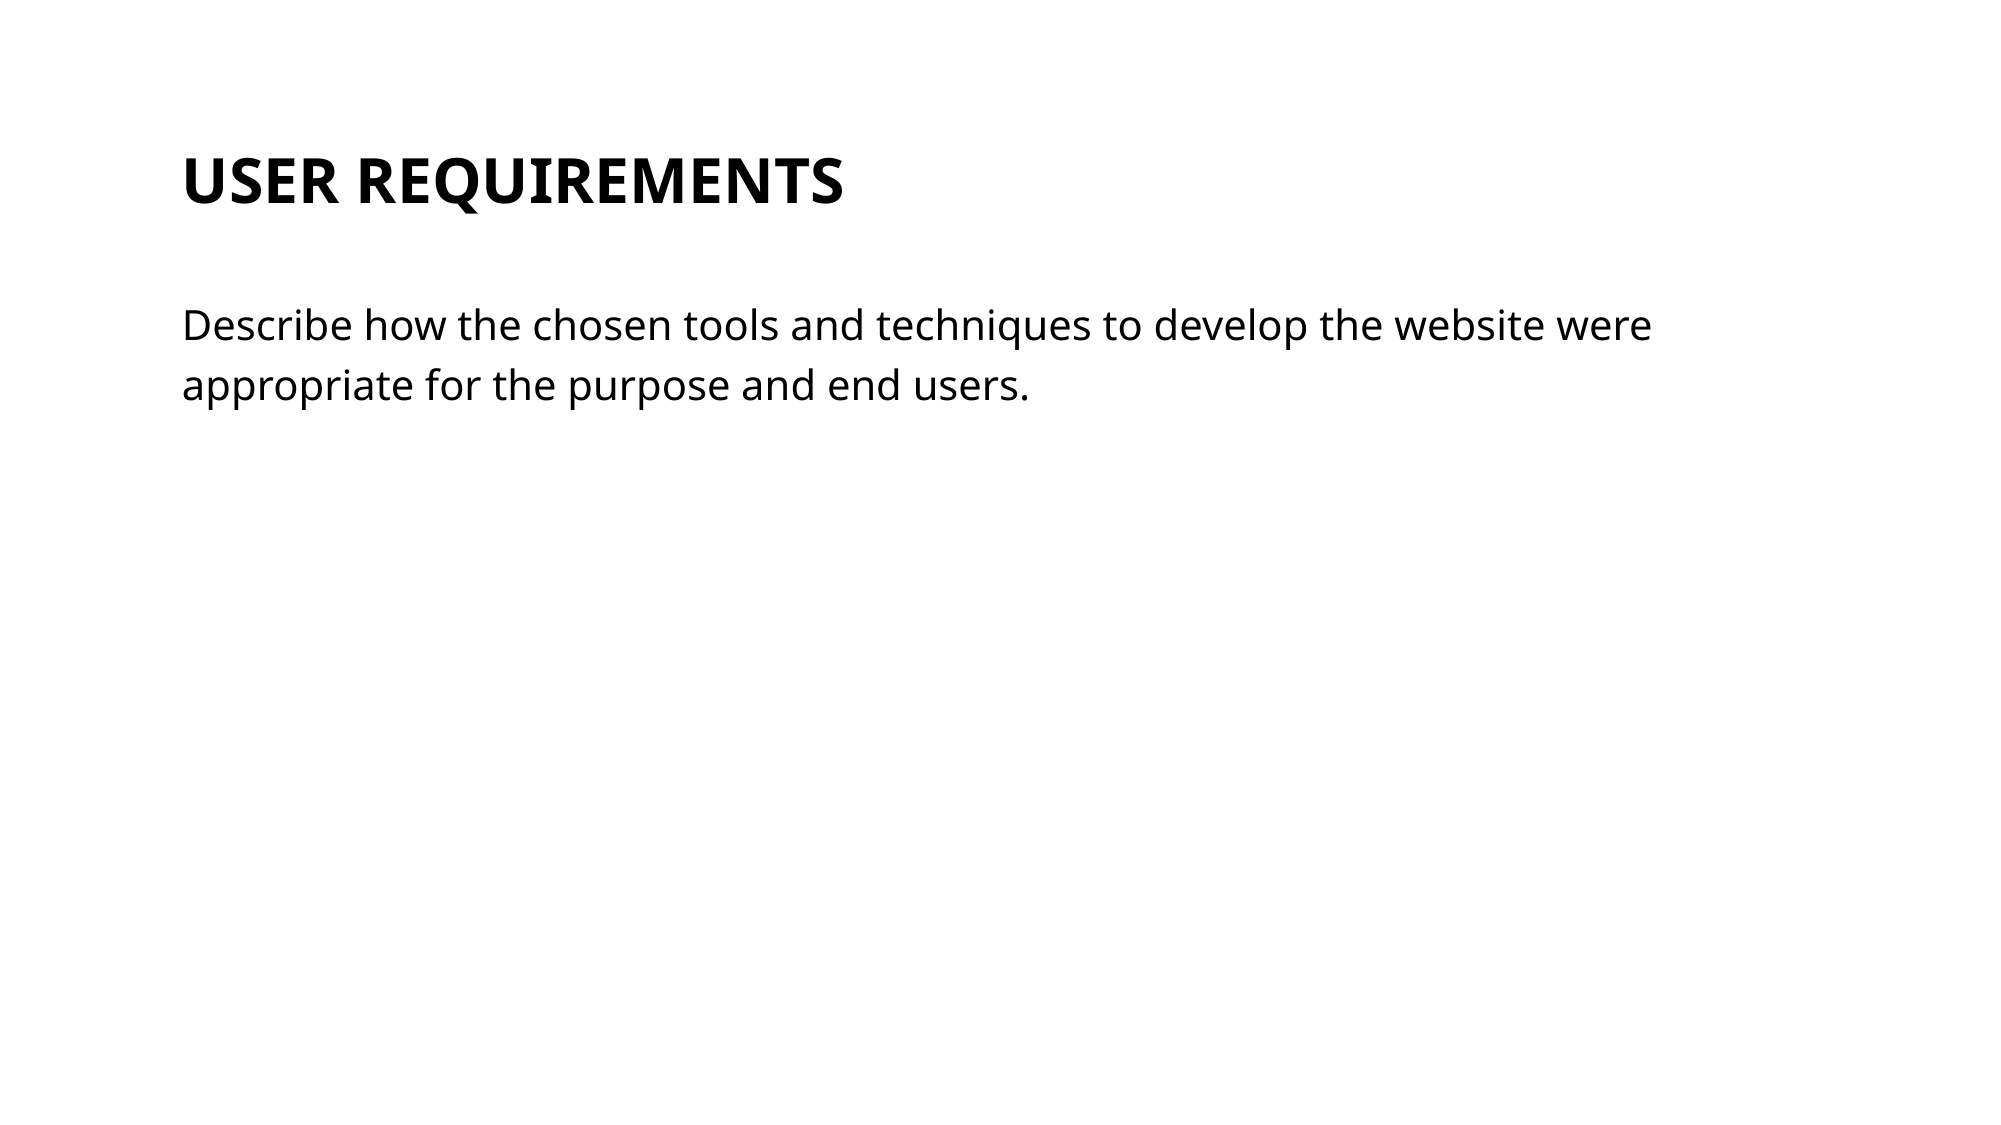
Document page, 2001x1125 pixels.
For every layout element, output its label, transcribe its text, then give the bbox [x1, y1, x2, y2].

title USER REQUIREMENTS [166, 90, 1834, 276]
list Describe how the chosen tools and techniques to develop the website were appropriate for the purpose and end users. [166, 281, 1834, 1035]
